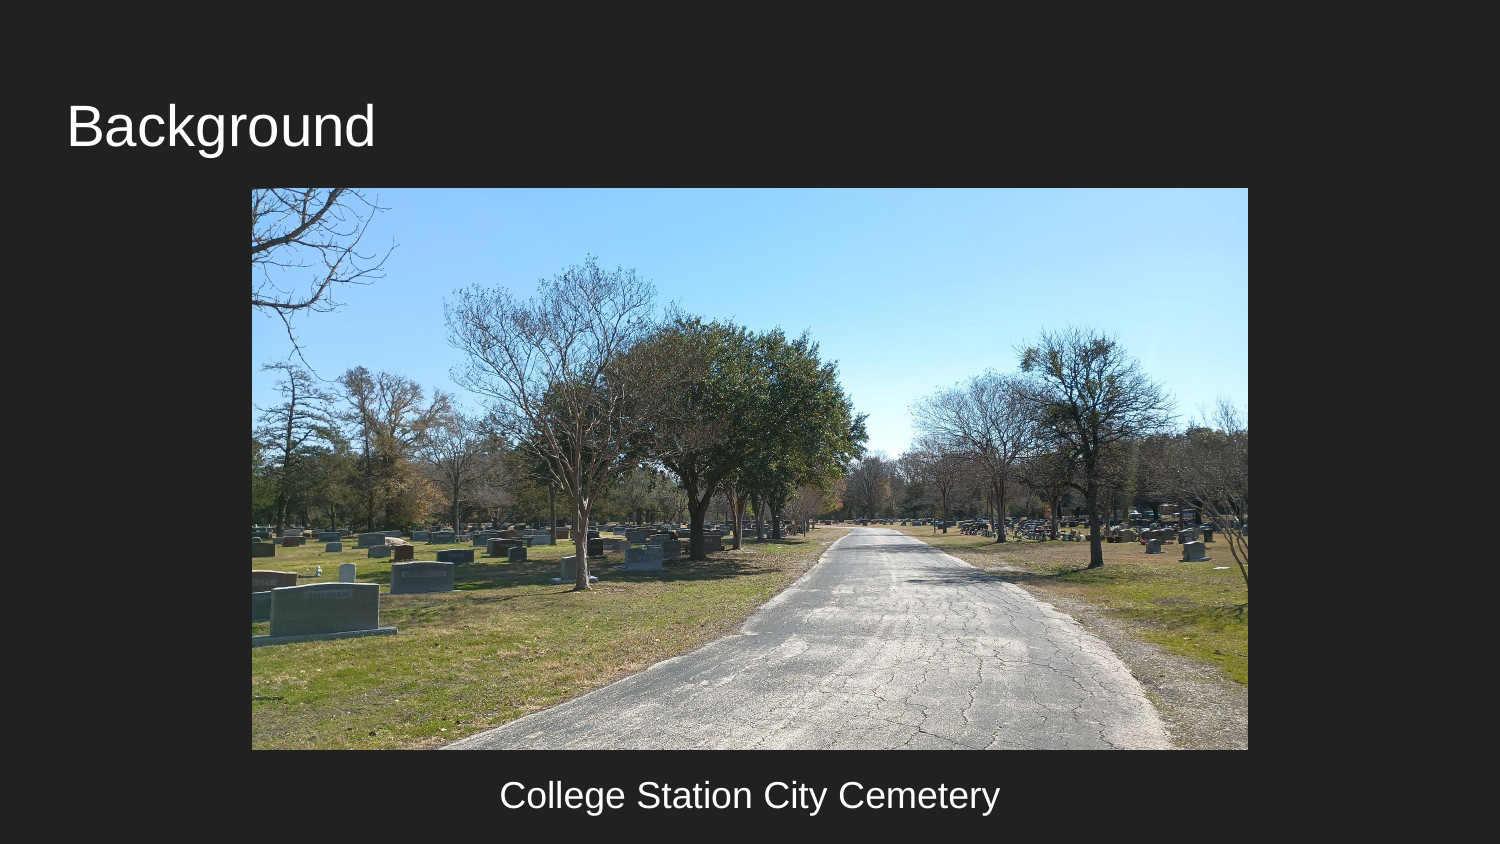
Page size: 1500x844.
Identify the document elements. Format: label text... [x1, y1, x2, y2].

list College Station City Cemetery [51, 749, 1449, 834]
picture [251, 188, 1248, 750]
title Background [51, 72, 1449, 167]
